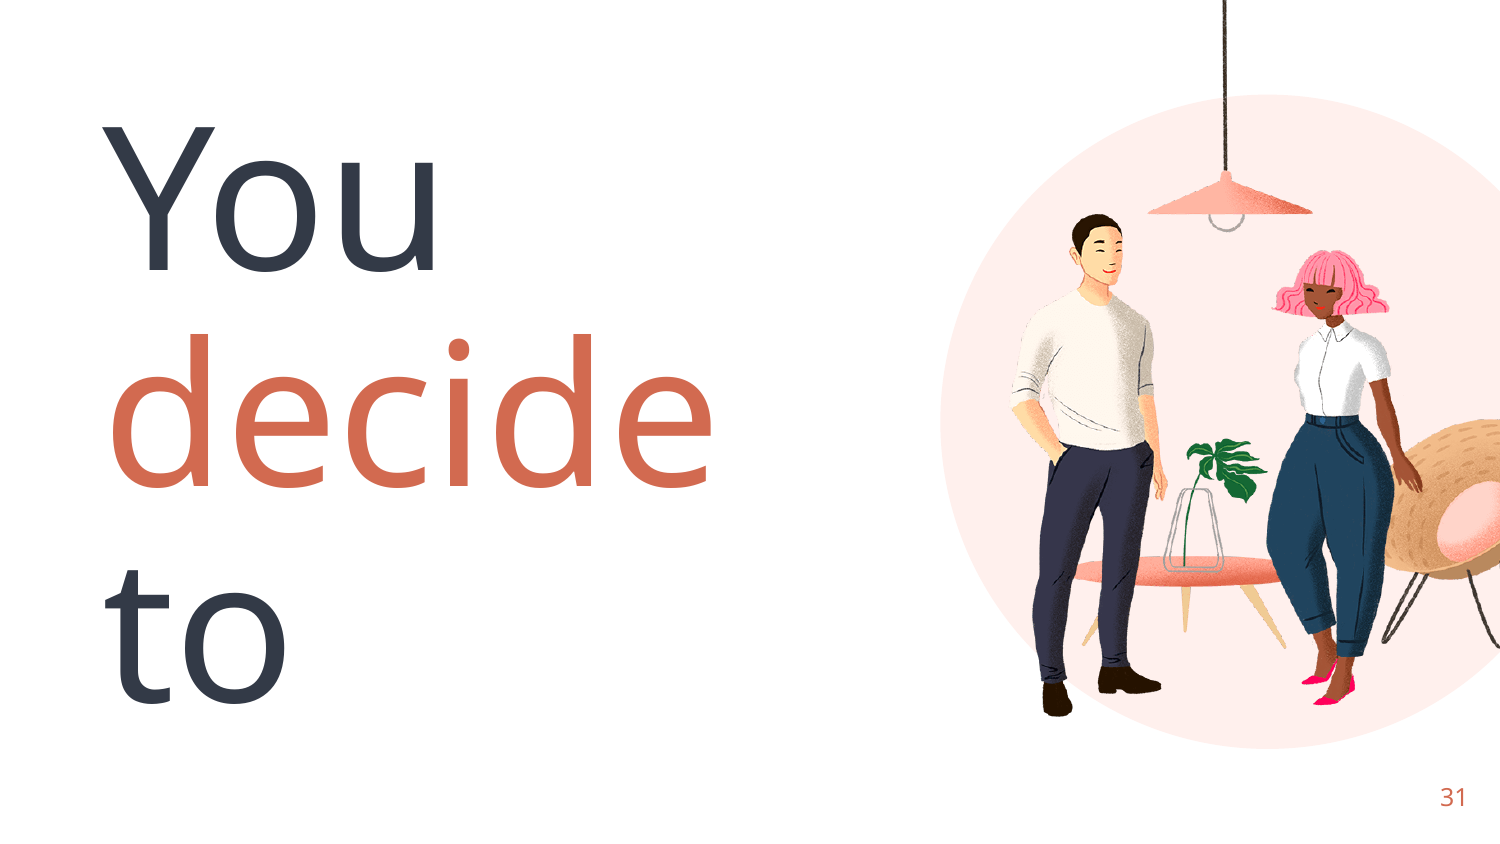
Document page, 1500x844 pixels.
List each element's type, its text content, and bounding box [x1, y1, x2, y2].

slide_number 31 [1378, 766, 1469, 832]
picture [1008, 0, 1500, 717]
title You decide to [102, 110, 750, 734]
